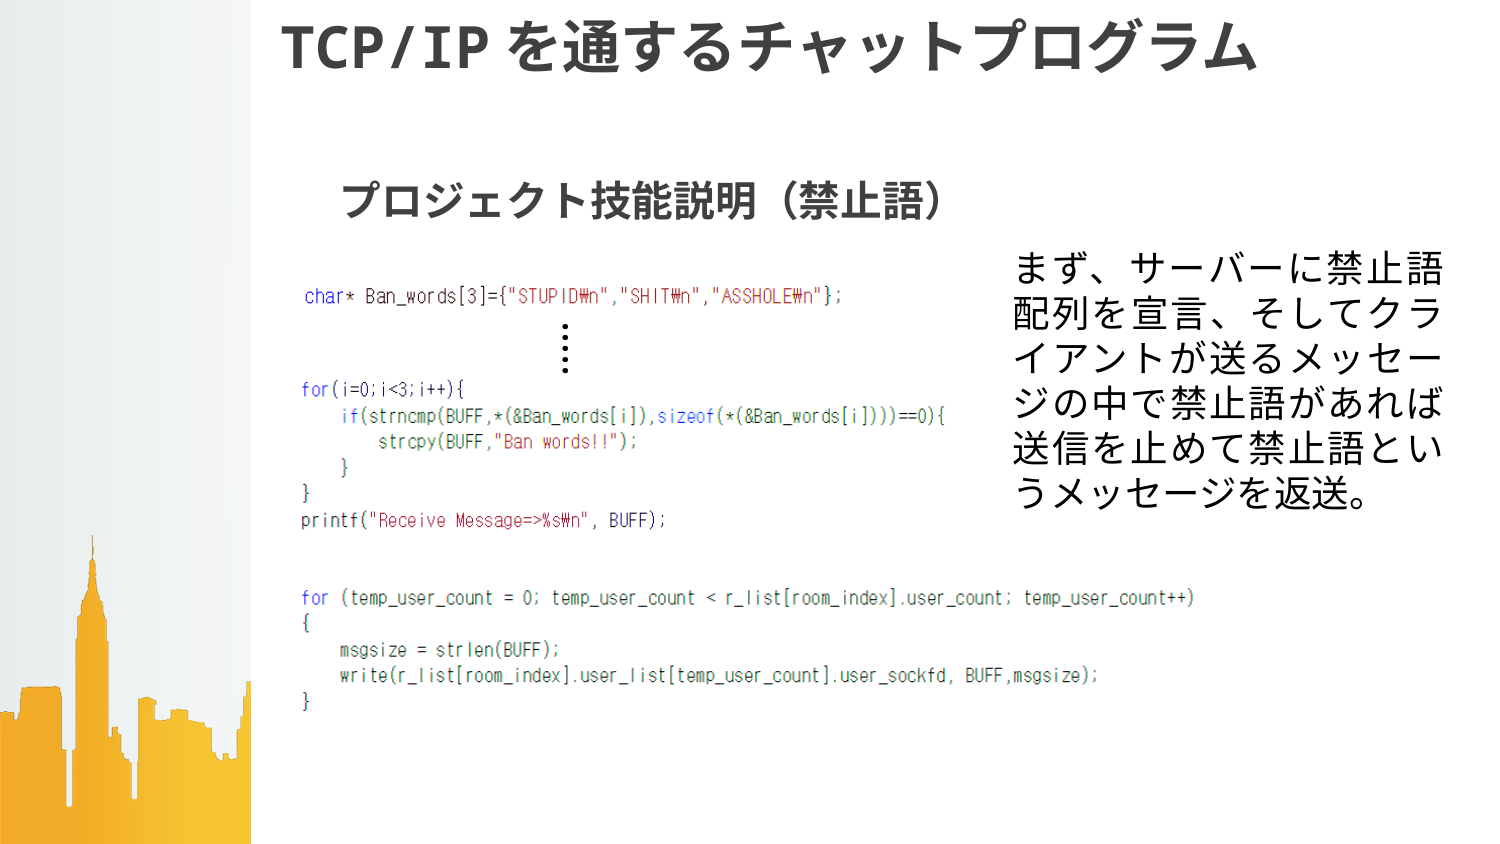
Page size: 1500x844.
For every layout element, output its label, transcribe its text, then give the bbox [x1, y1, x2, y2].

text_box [277, 279, 1200, 718]
picture [0, 0, 1500, 844]
title TCP/IPを通するチャットプログラム [265, 0, 1500, 92]
list プロジェクト技能説明（禁止語） [324, 161, 1459, 238]
text_box まず、サーバーに禁止語配列を宣言、そしてクライアントが送るメッセージの中で禁止語があれば送信を止めて禁止語というメッセージを返送。 [998, 237, 1459, 523]
